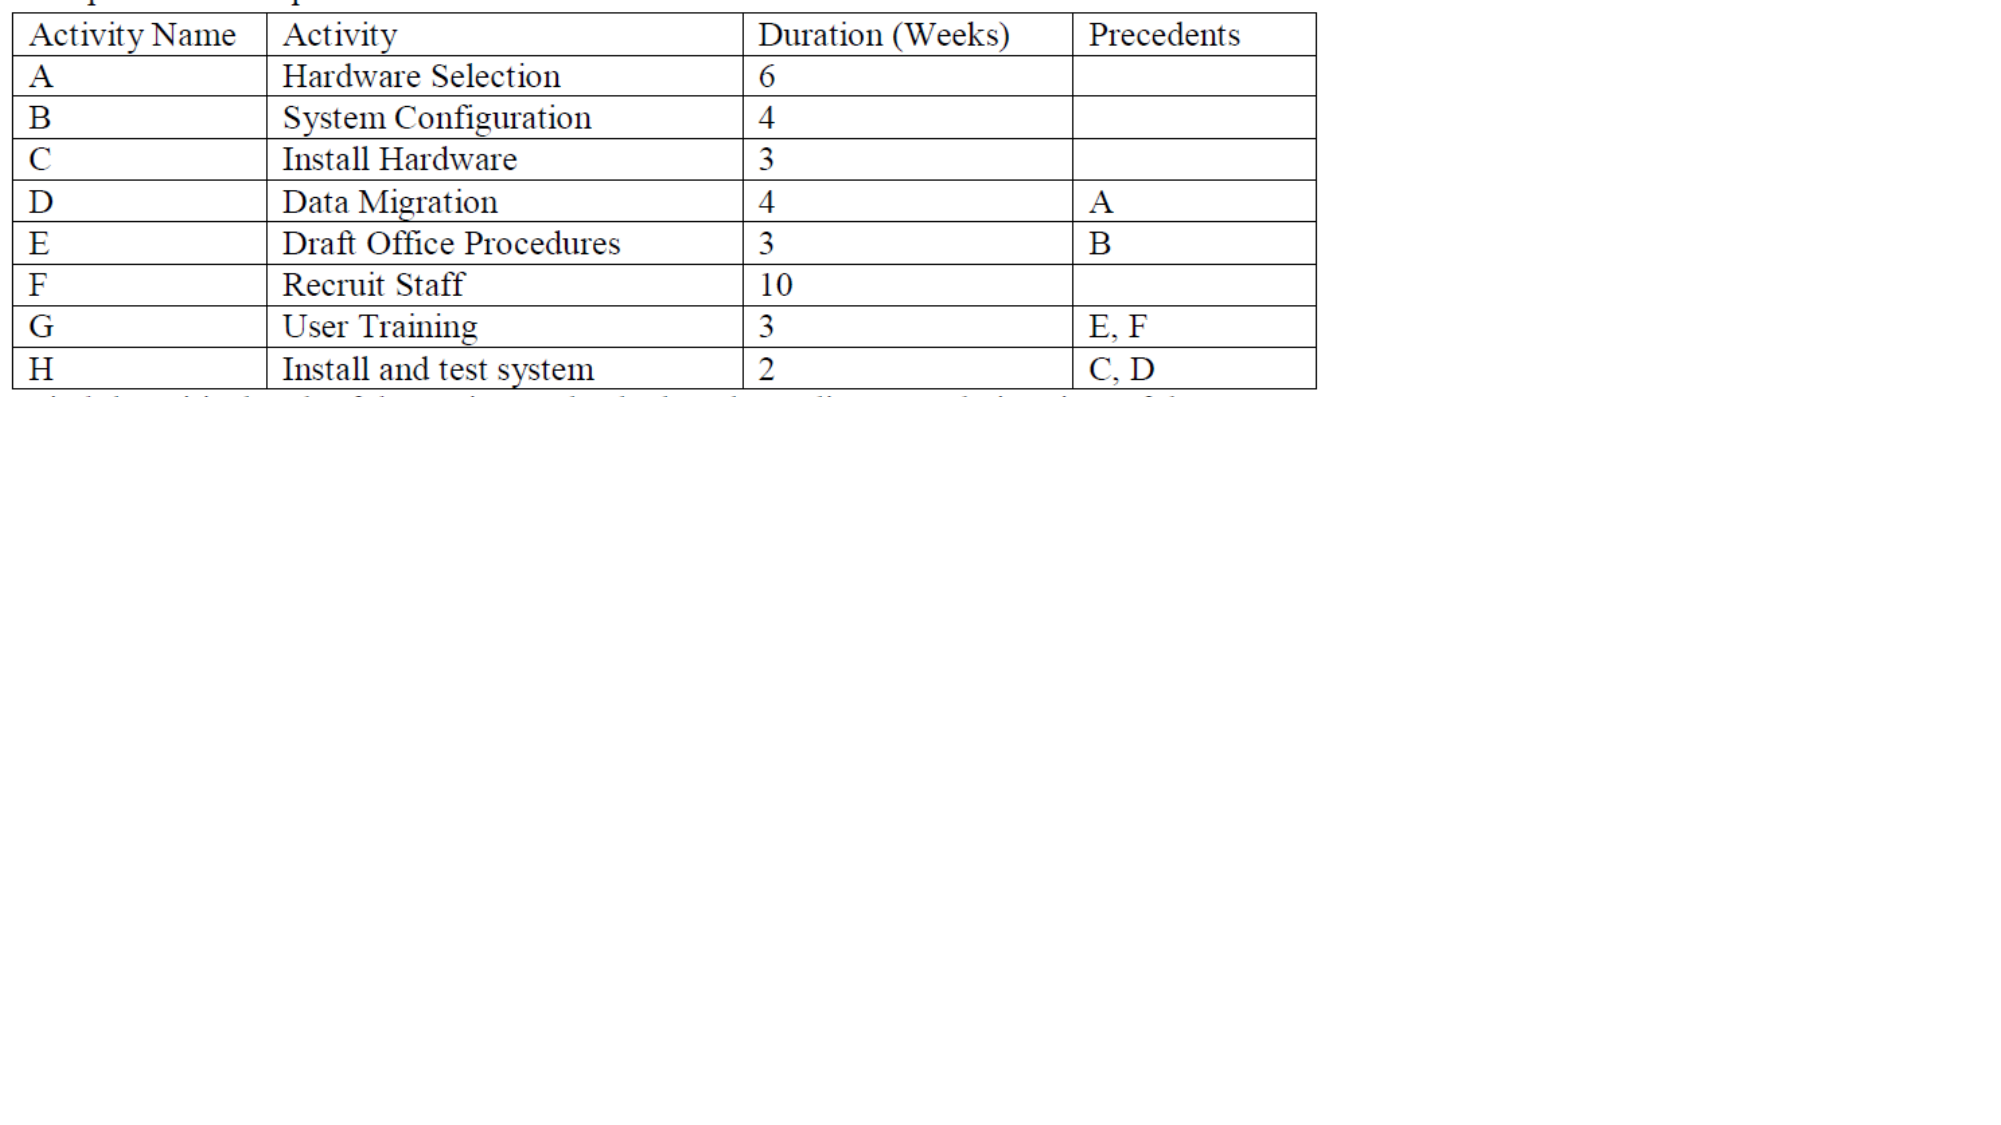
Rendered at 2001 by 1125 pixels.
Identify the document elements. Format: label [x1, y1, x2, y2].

picture [0, 0, 1335, 398]
